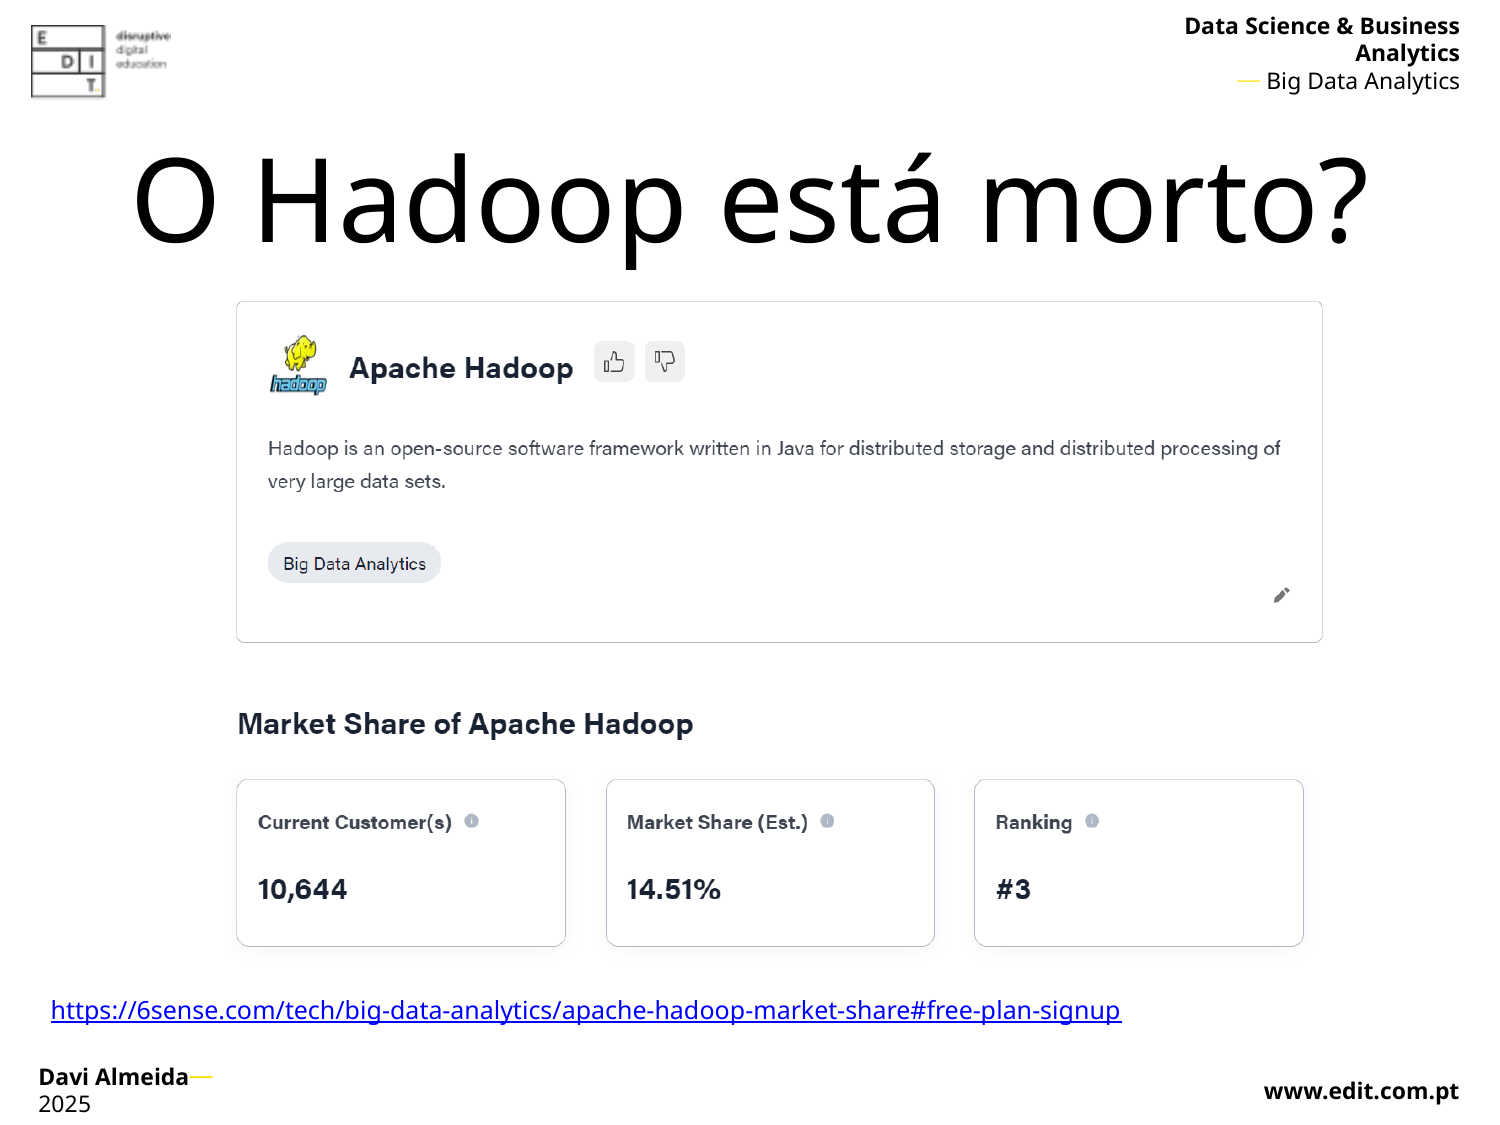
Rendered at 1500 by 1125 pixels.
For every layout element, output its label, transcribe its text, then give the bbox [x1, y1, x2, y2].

title O Hadoop está morto? [98, 154, 1403, 237]
text_box Davi Almeida⎯ 2025 [32, 1056, 266, 1124]
text_box Data Science & Business Analytics ⎯ Big Data Analytics [1068, 5, 1467, 100]
text_box www.edit.com.pt [1258, 1070, 1473, 1110]
picture [231, 291, 1328, 969]
picture [31, 25, 171, 100]
text_box https://6sense.com/tech/big-data-analytics/apache-hadoop-market-share#free-plan-signup [35, 986, 1277, 1036]
